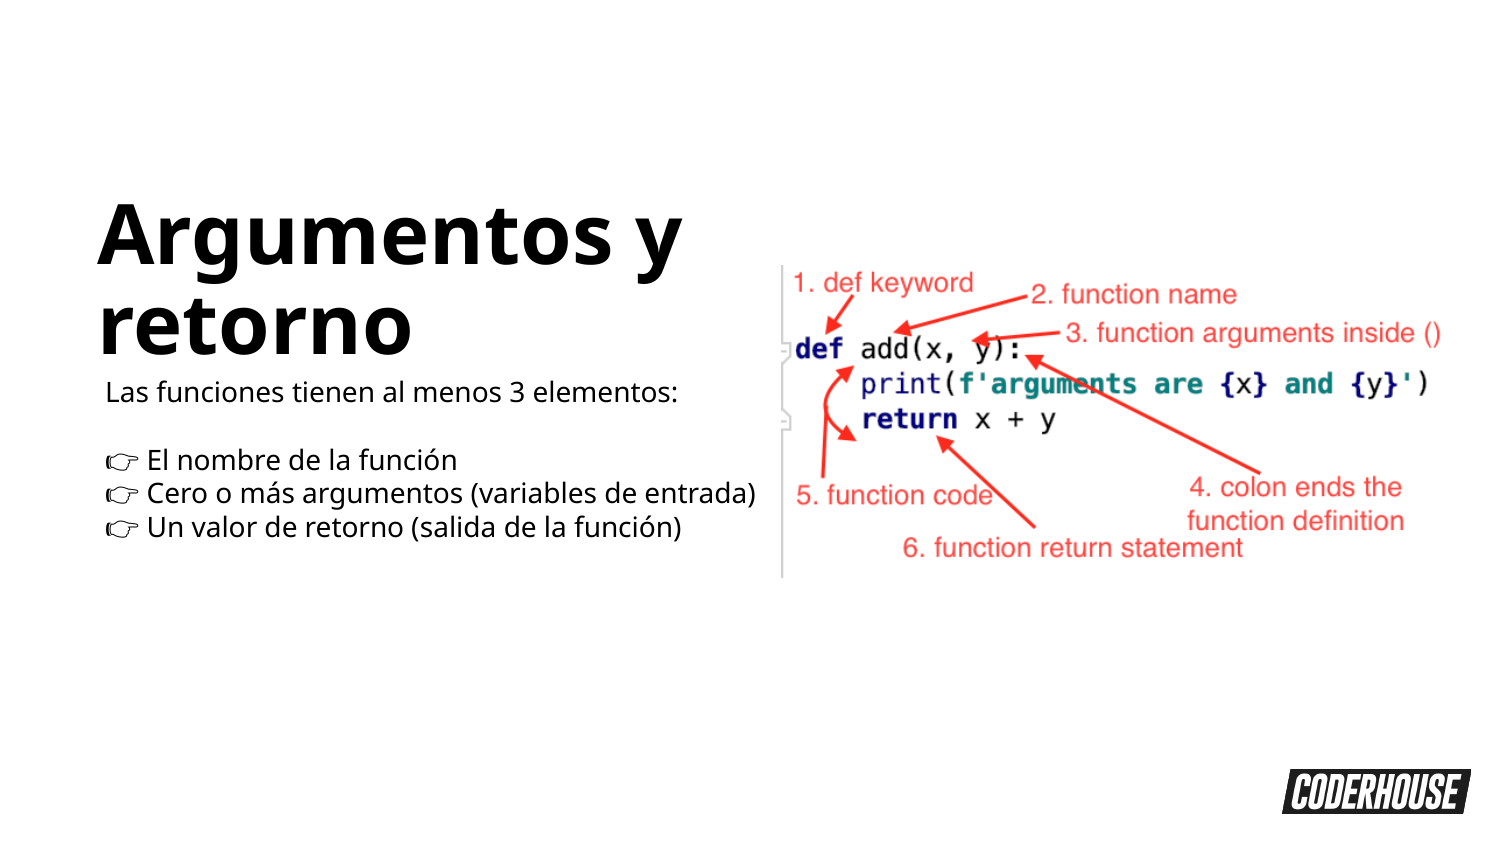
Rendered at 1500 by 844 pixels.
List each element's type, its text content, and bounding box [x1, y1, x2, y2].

picture [1281, 769, 1471, 814]
text_box Argumentos y retorno [82, 177, 901, 388]
picture [780, 265, 1471, 579]
text_box Las funciones tienen al menos 3 elementos: 👉 El nombre de la función 👉 Cero o más argumentos (variables de entrada) 👉 Un valor de retorno (salida de la función) [90, 359, 909, 626]
